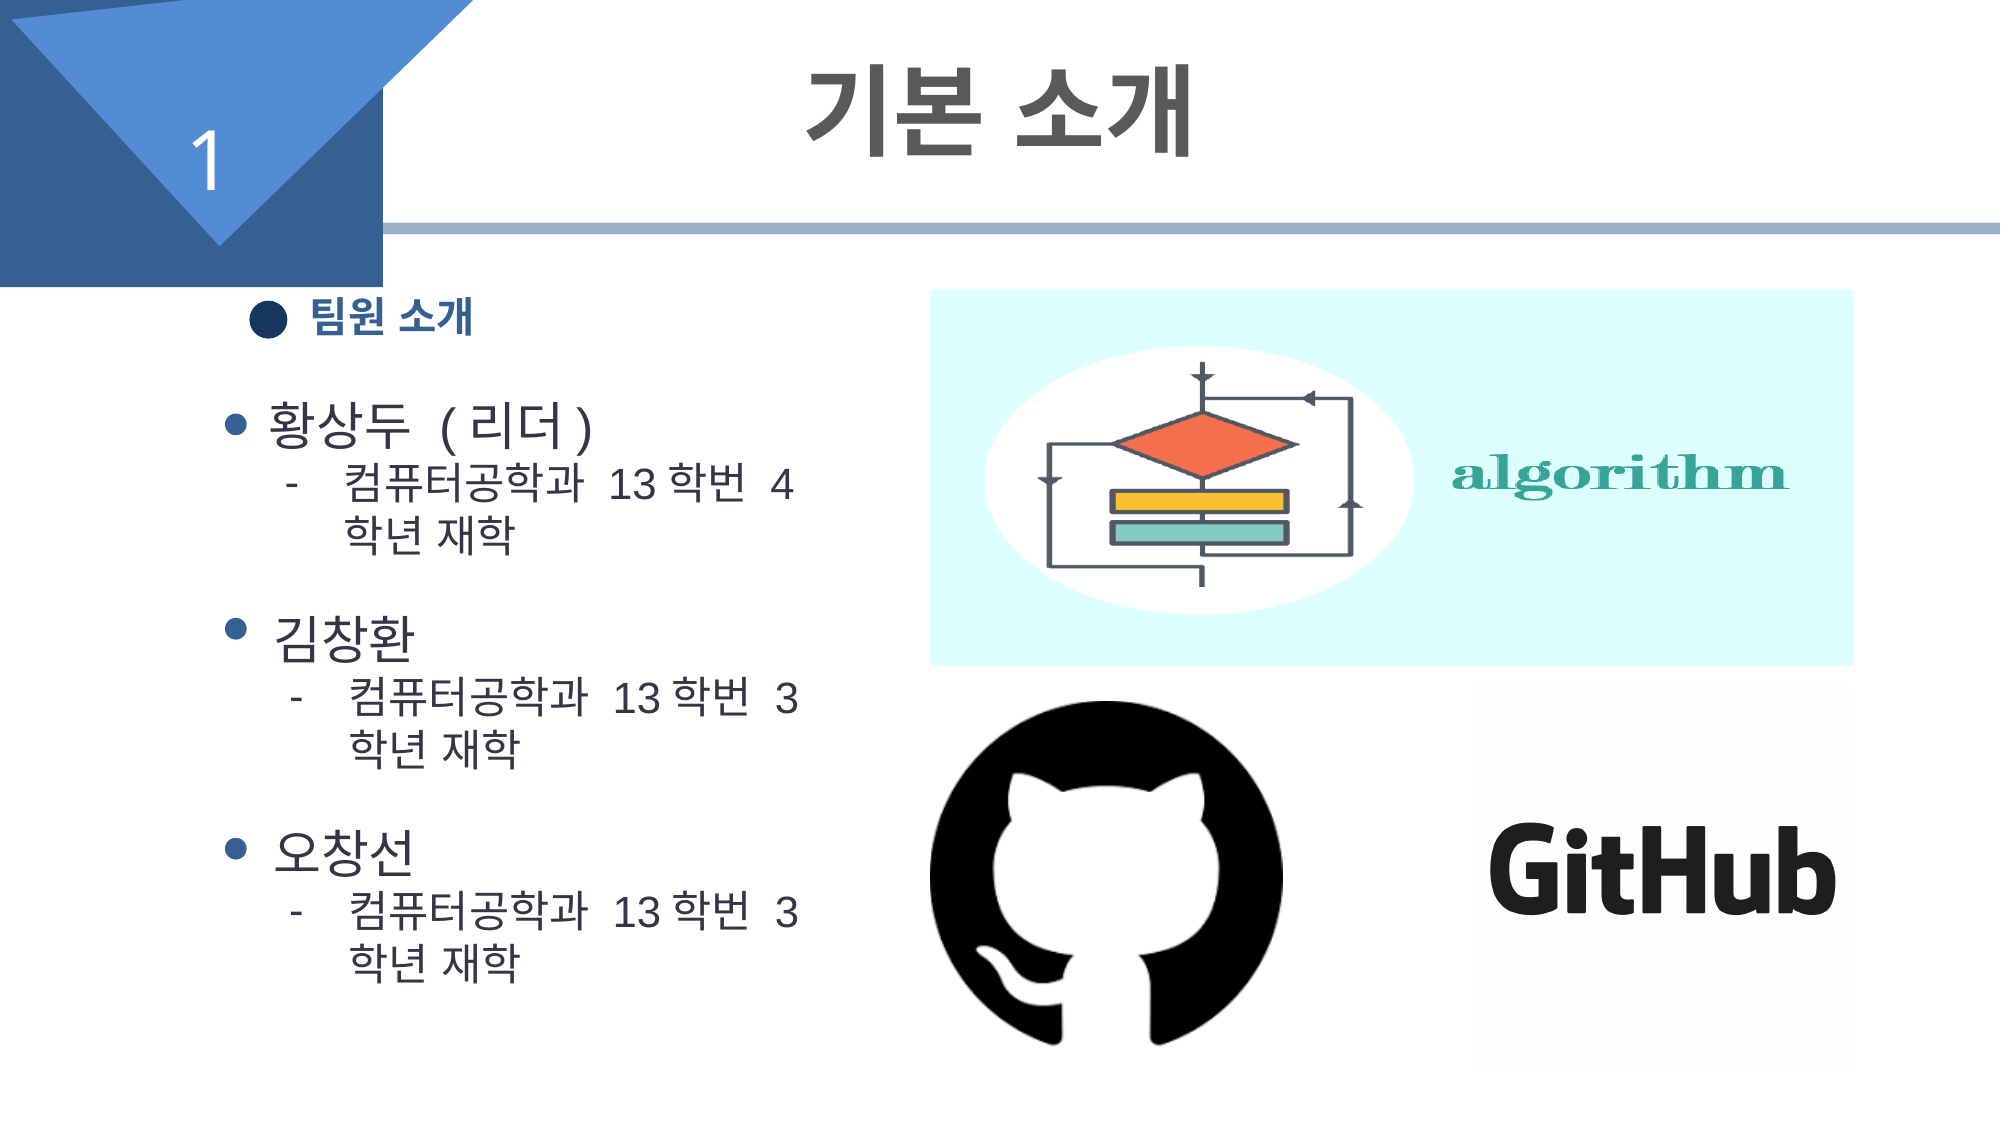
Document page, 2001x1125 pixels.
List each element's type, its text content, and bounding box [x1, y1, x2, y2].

text_box 1 [152, 127, 248, 187]
text_box [224, 413, 247, 436]
text_box [383, 222, 2000, 235]
picture [930, 701, 1283, 1054]
text_box 황상두 (리더) 컴퓨터공학과 13학번 4학년 재학 [253, 391, 810, 513]
text_box [11, 0, 474, 247]
text_box 김창환 컴퓨터공학과 13학번 3학년 재학 [258, 600, 815, 727]
picture [930, 288, 1854, 666]
text_box 기본 소개 [422, 55, 1578, 182]
picture [1470, 686, 1854, 1069]
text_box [249, 288, 815, 383]
text_box [224, 837, 247, 860]
text_box [224, 617, 247, 640]
text_box [0, 0, 383, 288]
text_box 오창선 컴퓨터공학과 13학번 3학년 재학 [258, 814, 815, 941]
